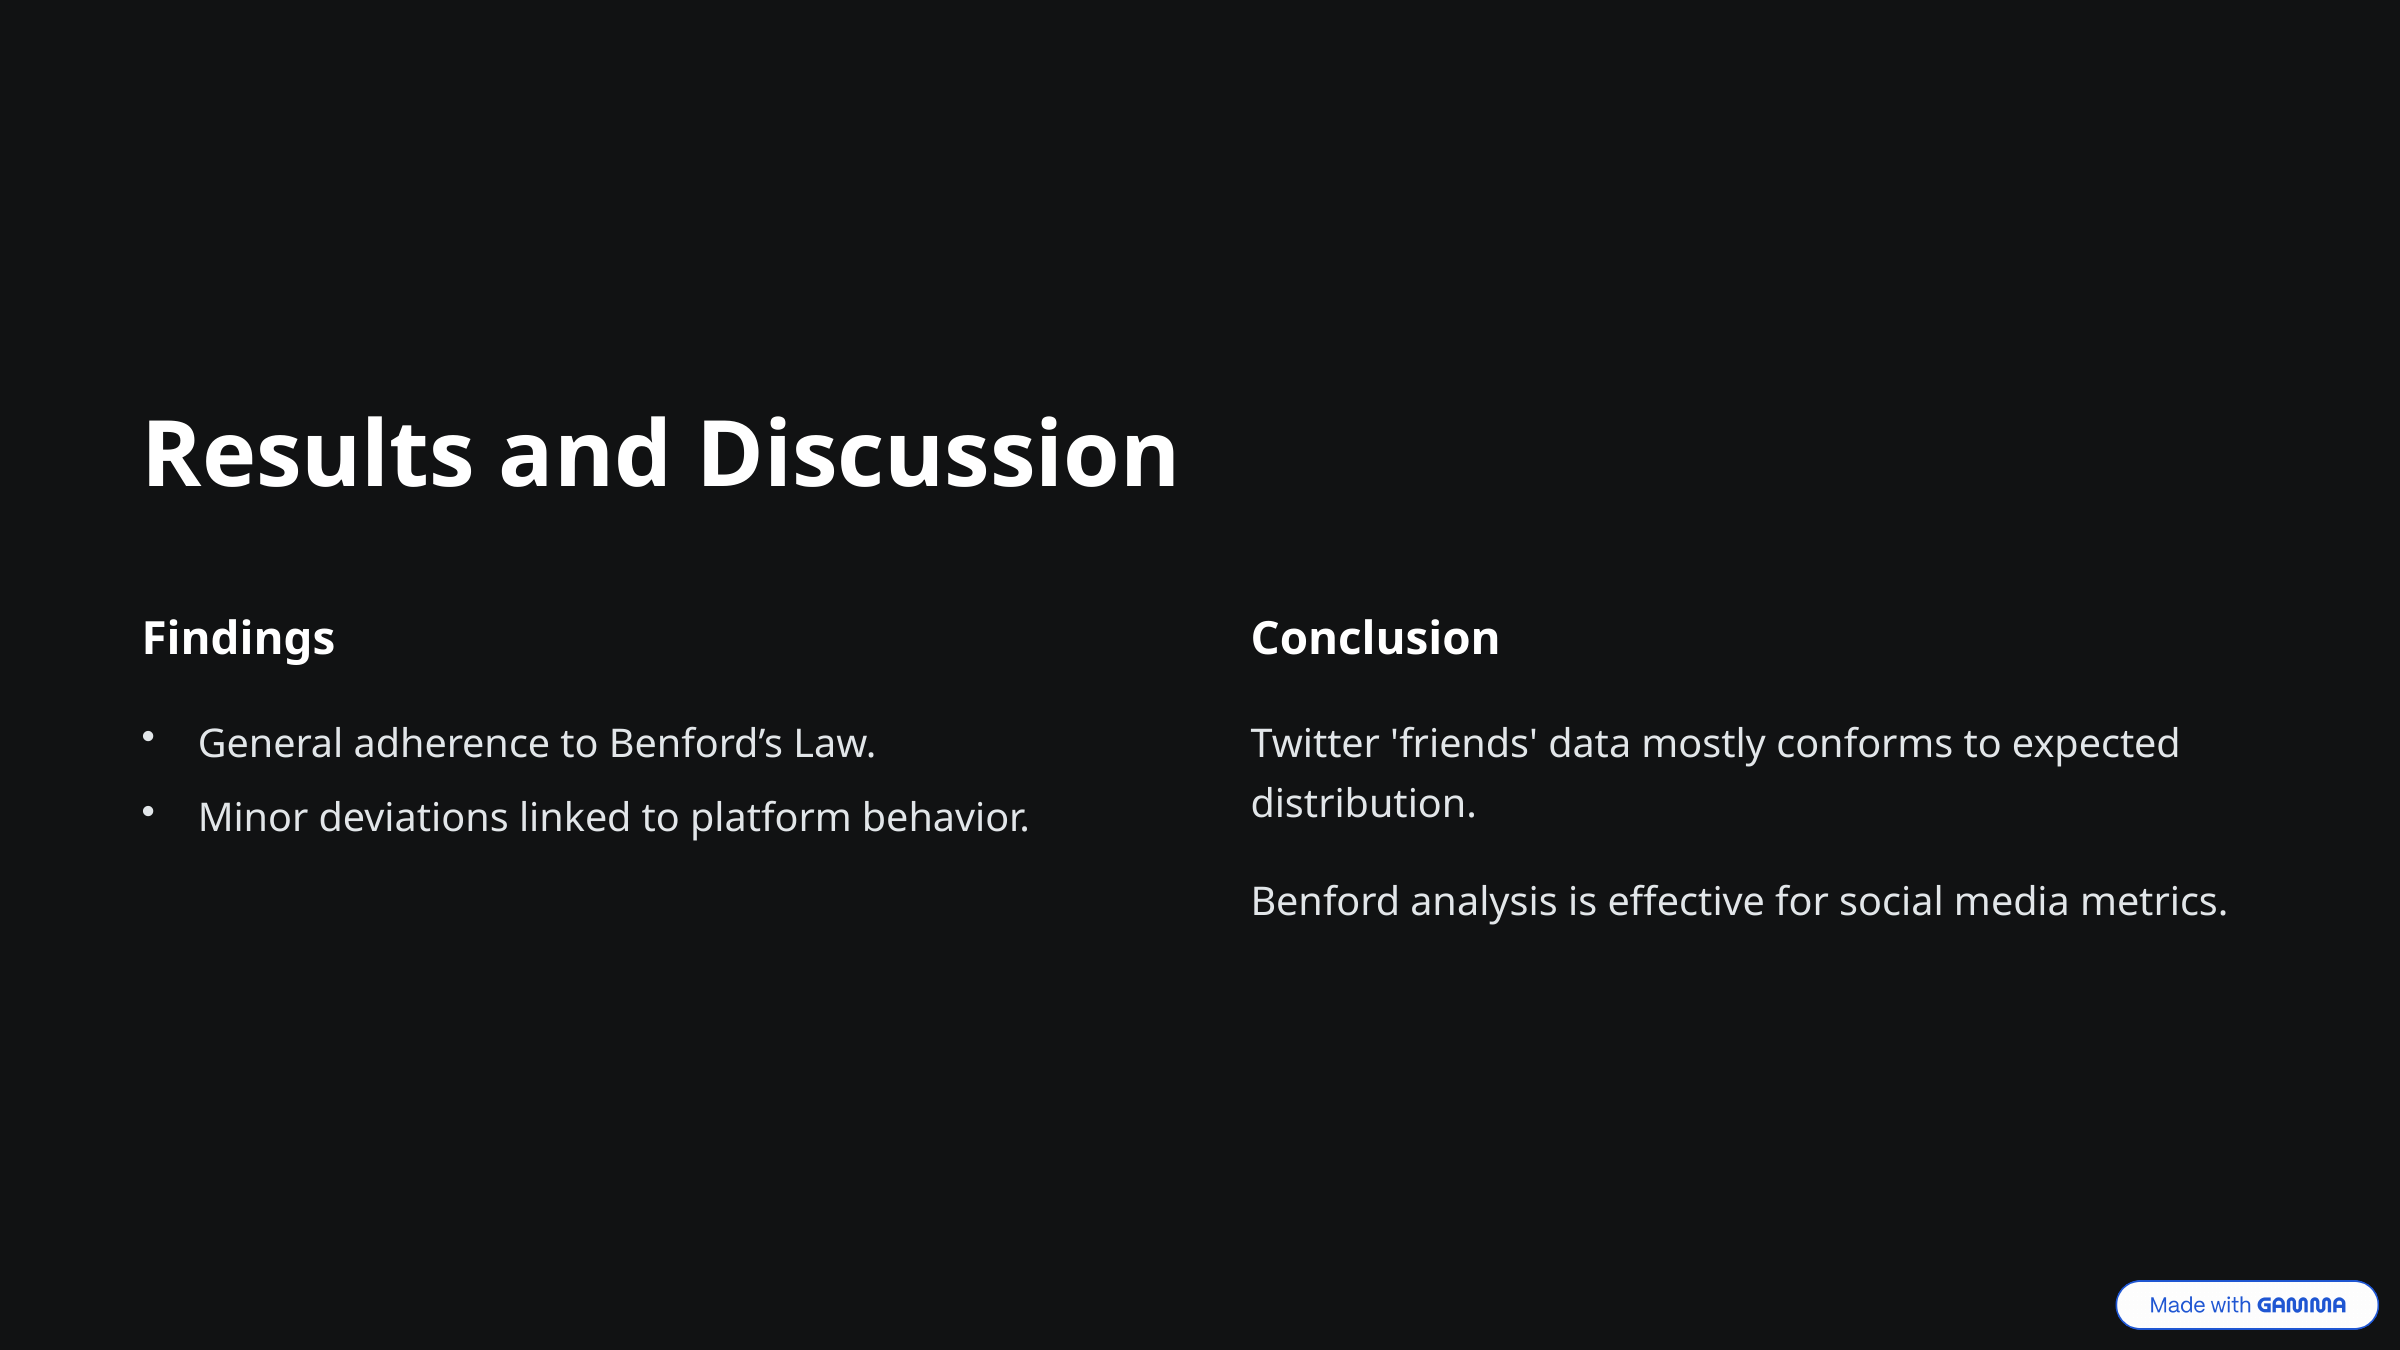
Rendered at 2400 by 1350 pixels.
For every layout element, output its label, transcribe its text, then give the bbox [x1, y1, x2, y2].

text_box Benford analysis is effective for social media metrics. [1250, 862, 2260, 924]
text_box Results and Discussion [141, 390, 1252, 506]
text_box Twitter 'friends' data mostly conforms to expected distribution. [1250, 704, 2260, 826]
text_box Findings [141, 606, 602, 665]
picture [2106, 1271, 2389, 1339]
text_box Conclusion [1250, 606, 1711, 665]
text_box General adherence to Benford’s Law. [141, 704, 1151, 766]
text_box Minor deviations linked to platform behavior. [141, 779, 1151, 841]
